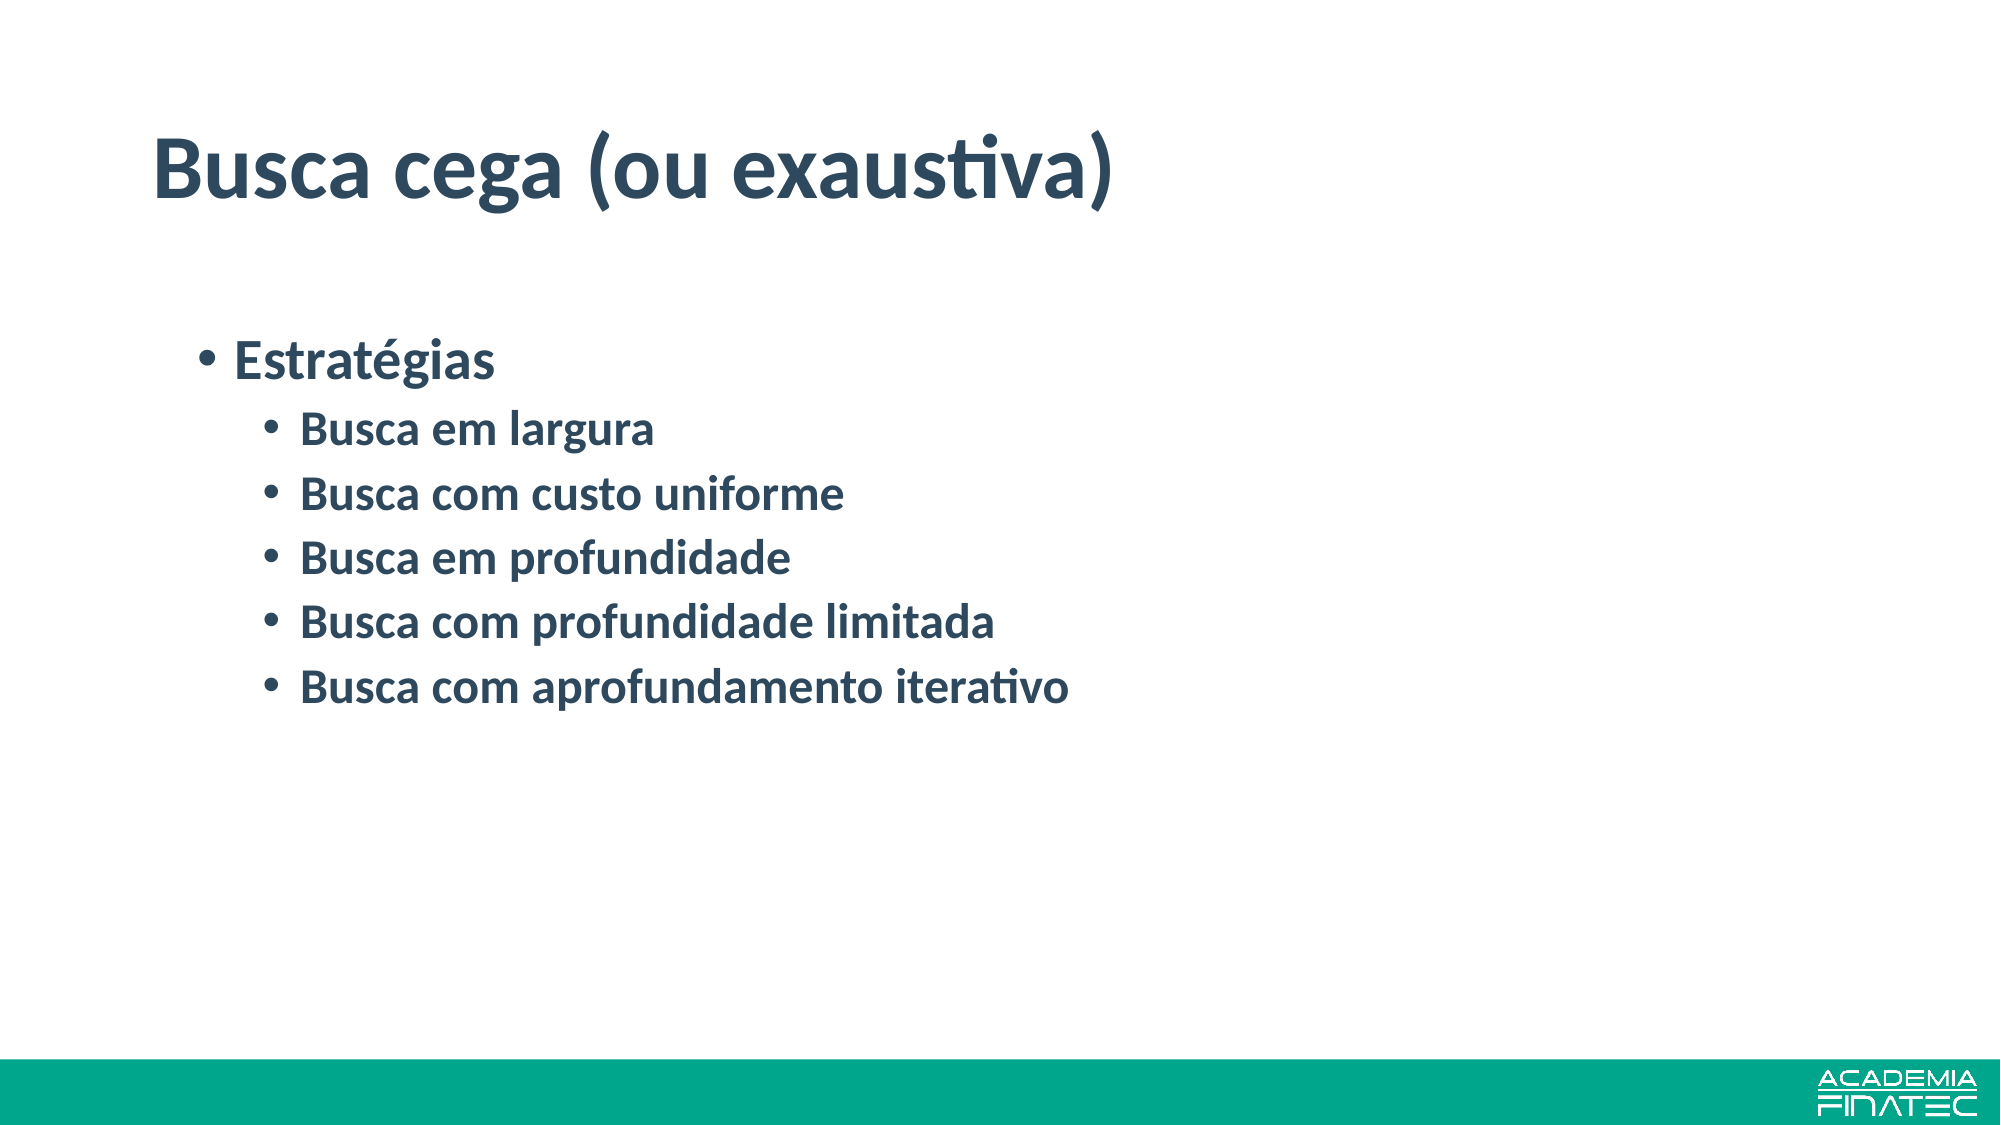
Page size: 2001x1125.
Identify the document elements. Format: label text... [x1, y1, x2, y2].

picture [1811, 1062, 1984, 1122]
title Busca cega (ou exaustiva) [137, 59, 1863, 278]
list Estratégias Busca em largura Busca com custo uniforme Busca em profundidade Busca com profundidade limitada Busca com aprofundamento iterativo [107, 321, 1533, 865]
